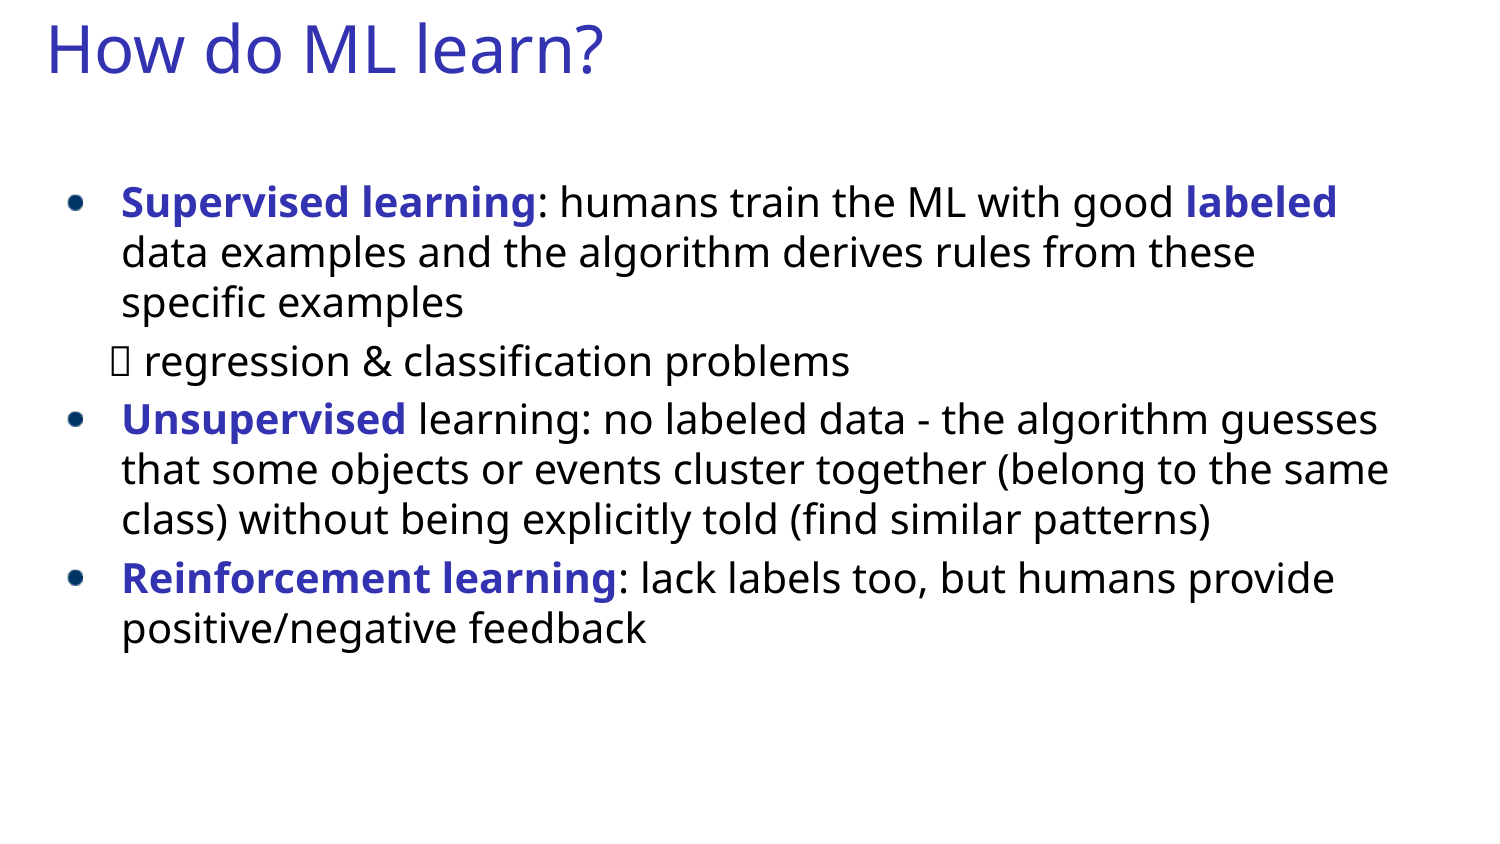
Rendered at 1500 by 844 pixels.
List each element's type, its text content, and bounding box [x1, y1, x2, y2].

picture [65, 192, 83, 211]
picture [65, 409, 83, 427]
list Supervised learning: humans train the ML with good labeled data examples and the algorithm derives rules from these specific examples  regression & classification problems Unsupervised learning: no labeled data - the algorithm guesses that some objects or events cluster together (belong to the same class) without being explicitly told (find similar patterns) Reinforcement learning: lack labels too, but humans provide positive/negative feedback [49, 168, 1426, 723]
title How do ML learn? [0, 0, 1463, 94]
picture [65, 567, 83, 586]
